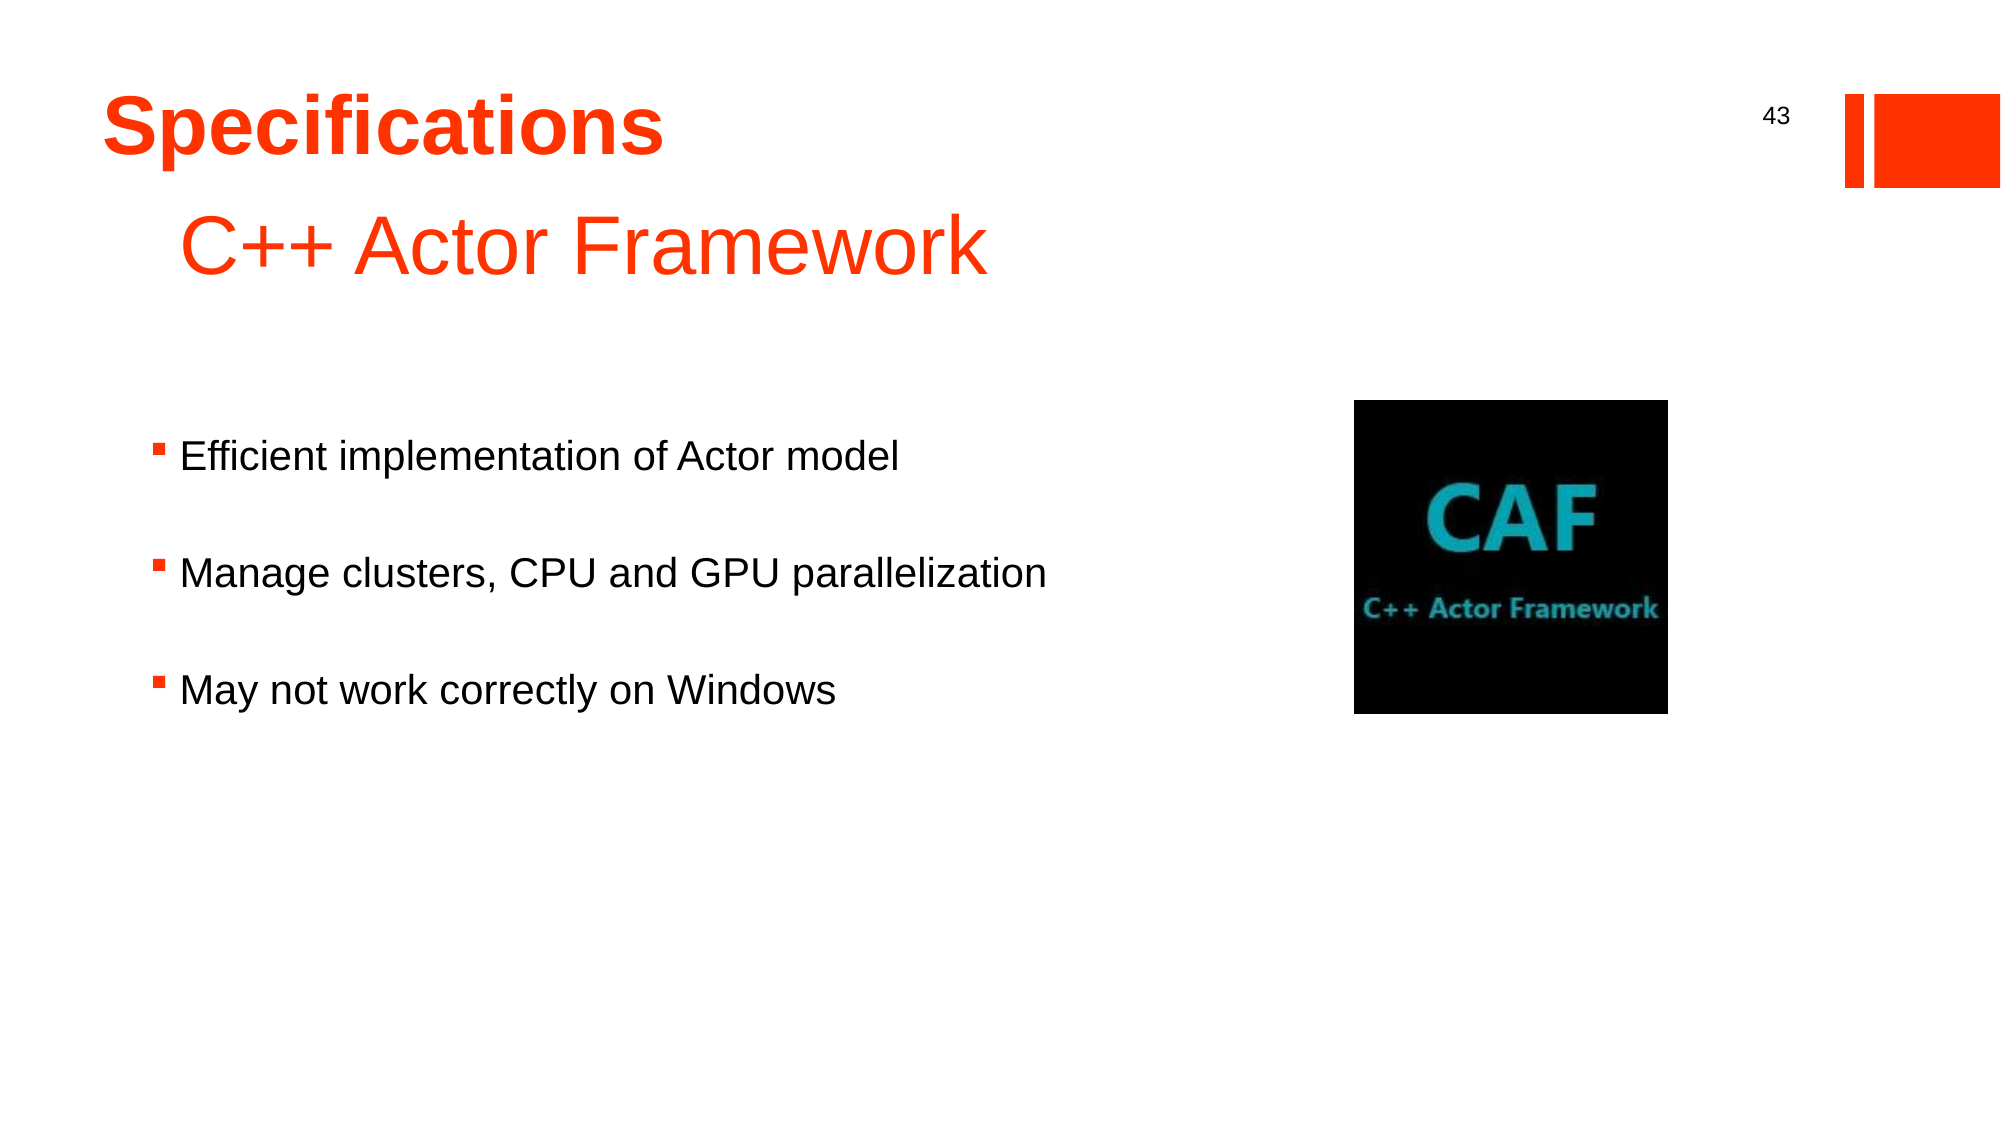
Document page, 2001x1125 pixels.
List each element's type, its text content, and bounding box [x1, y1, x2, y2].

list Efficient implementation of Actor model Manage clusters, CPU and GPU parallelization May not work correctly on Windows [127, 363, 1259, 870]
title C++ Actor Framework [164, 200, 1765, 299]
picture [1354, 400, 1668, 714]
text_box Specifications [87, 55, 1842, 200]
slide_number 43 [1599, 90, 1806, 140]
